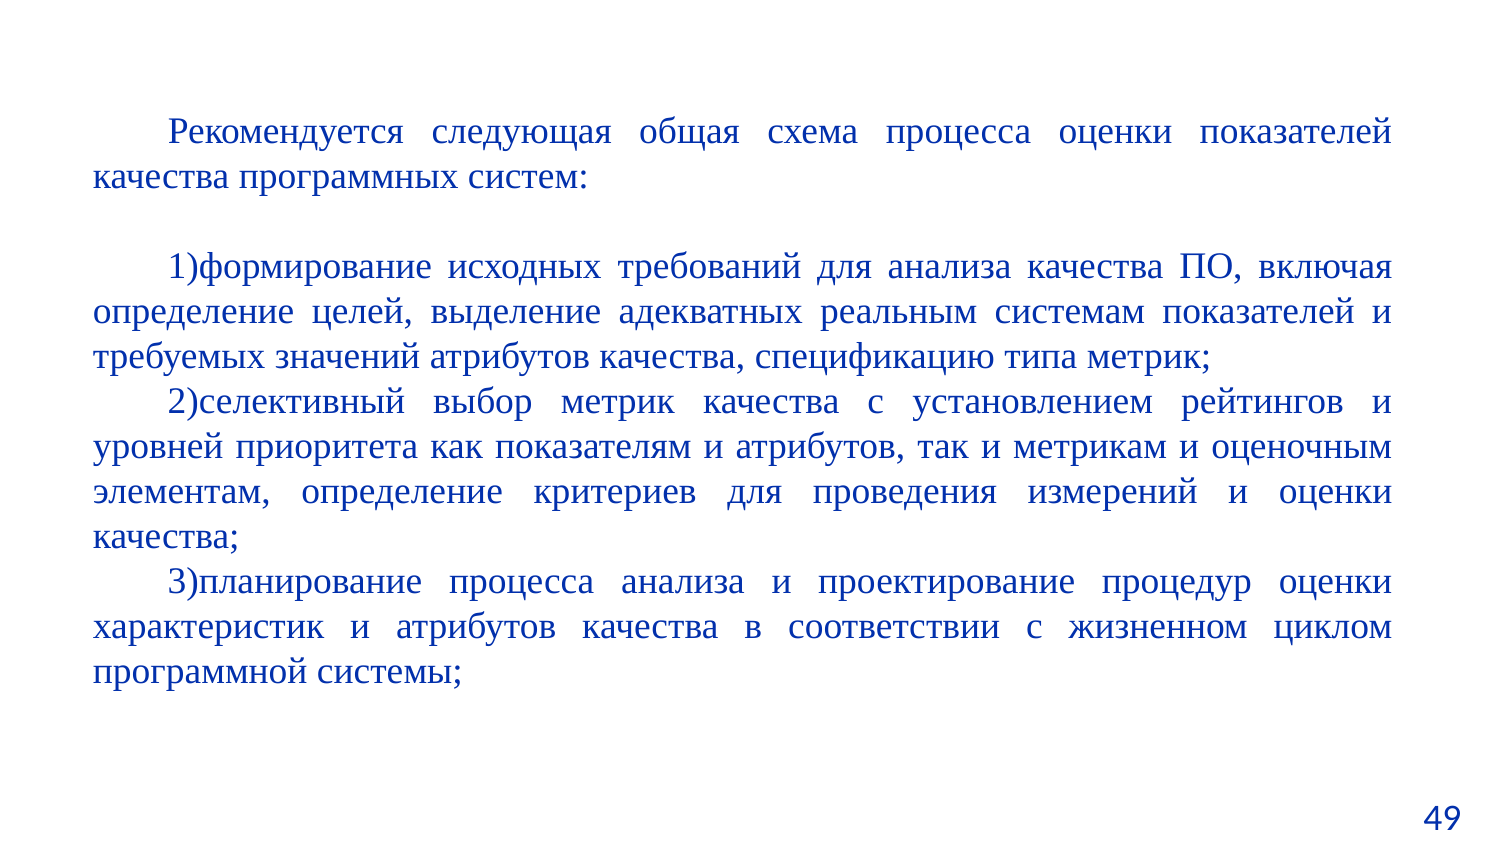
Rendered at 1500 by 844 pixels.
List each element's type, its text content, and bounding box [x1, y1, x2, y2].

text_box Рекомендуется следующая общая схема процесса оценки показателей качества программных систем: формирование исходных требований для анализа качества ПО, включая определение целей, выделение адекватных реальным системам показателей и требуемых значений атрибутов качества, спецификацию типа метрик; селективный выбор метрик качества с установлением рейтингов и уровней приоритета как показателям и атрибутов, так и метрикам и оценочным элементам, определение критериев для проведения измерений и оценки качества; планирование процесса анализа и проектирование процедур оценки характеристик и атрибутов качества в соответствии с жизненном циклом программной системы; [78, 98, 1409, 699]
text_box 49 [1408, 785, 1500, 844]
